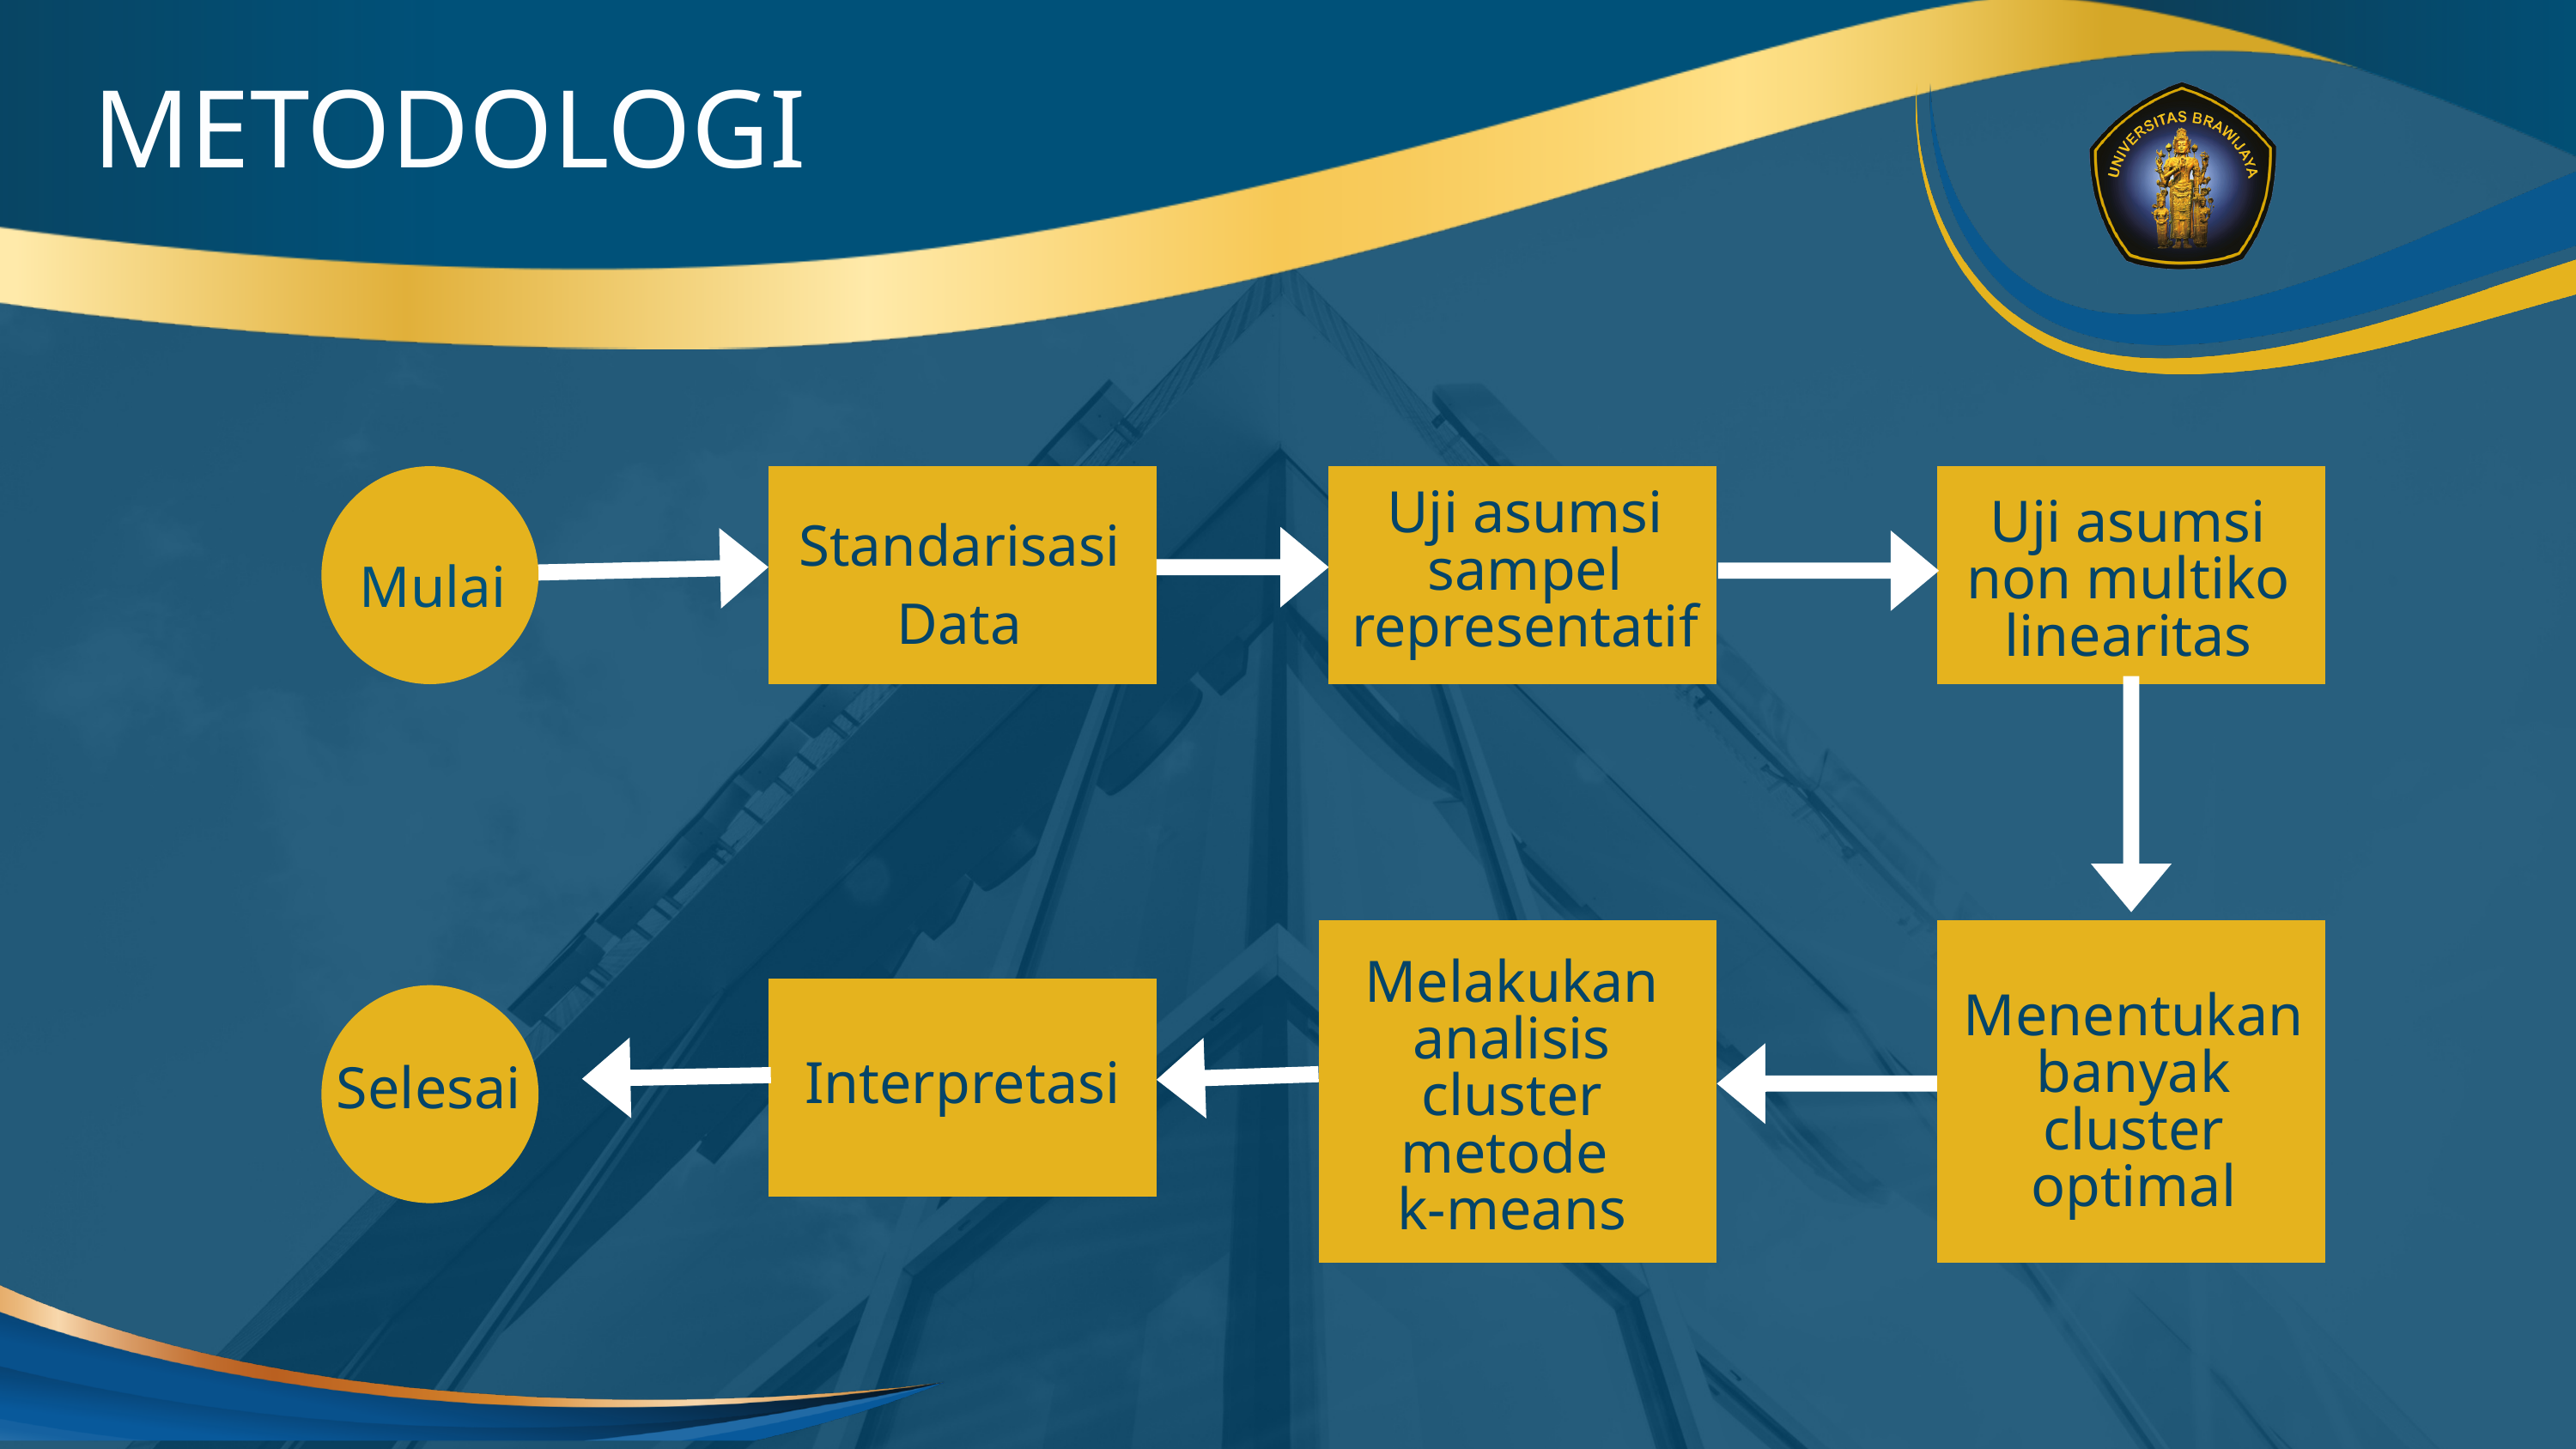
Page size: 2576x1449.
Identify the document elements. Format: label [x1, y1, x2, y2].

picture [313, 90, 383, 168]
text_box [1936, 465, 2326, 685]
text_box [275, 985, 585, 1203]
text_box [275, 465, 585, 685]
picture [201, 91, 242, 167]
picture [775, 91, 801, 167]
text_box [1328, 465, 1717, 685]
text_box [768, 978, 1157, 1197]
picture [0, 0, 2576, 1449]
text_box [1318, 919, 1717, 1264]
text_box [1936, 919, 2326, 1264]
picture [614, 90, 683, 168]
picture [252, 91, 308, 167]
picture [402, 91, 462, 167]
picture [564, 91, 606, 167]
picture [476, 90, 545, 168]
picture [104, 91, 179, 167]
text_box [768, 465, 1157, 685]
picture [698, 90, 761, 168]
